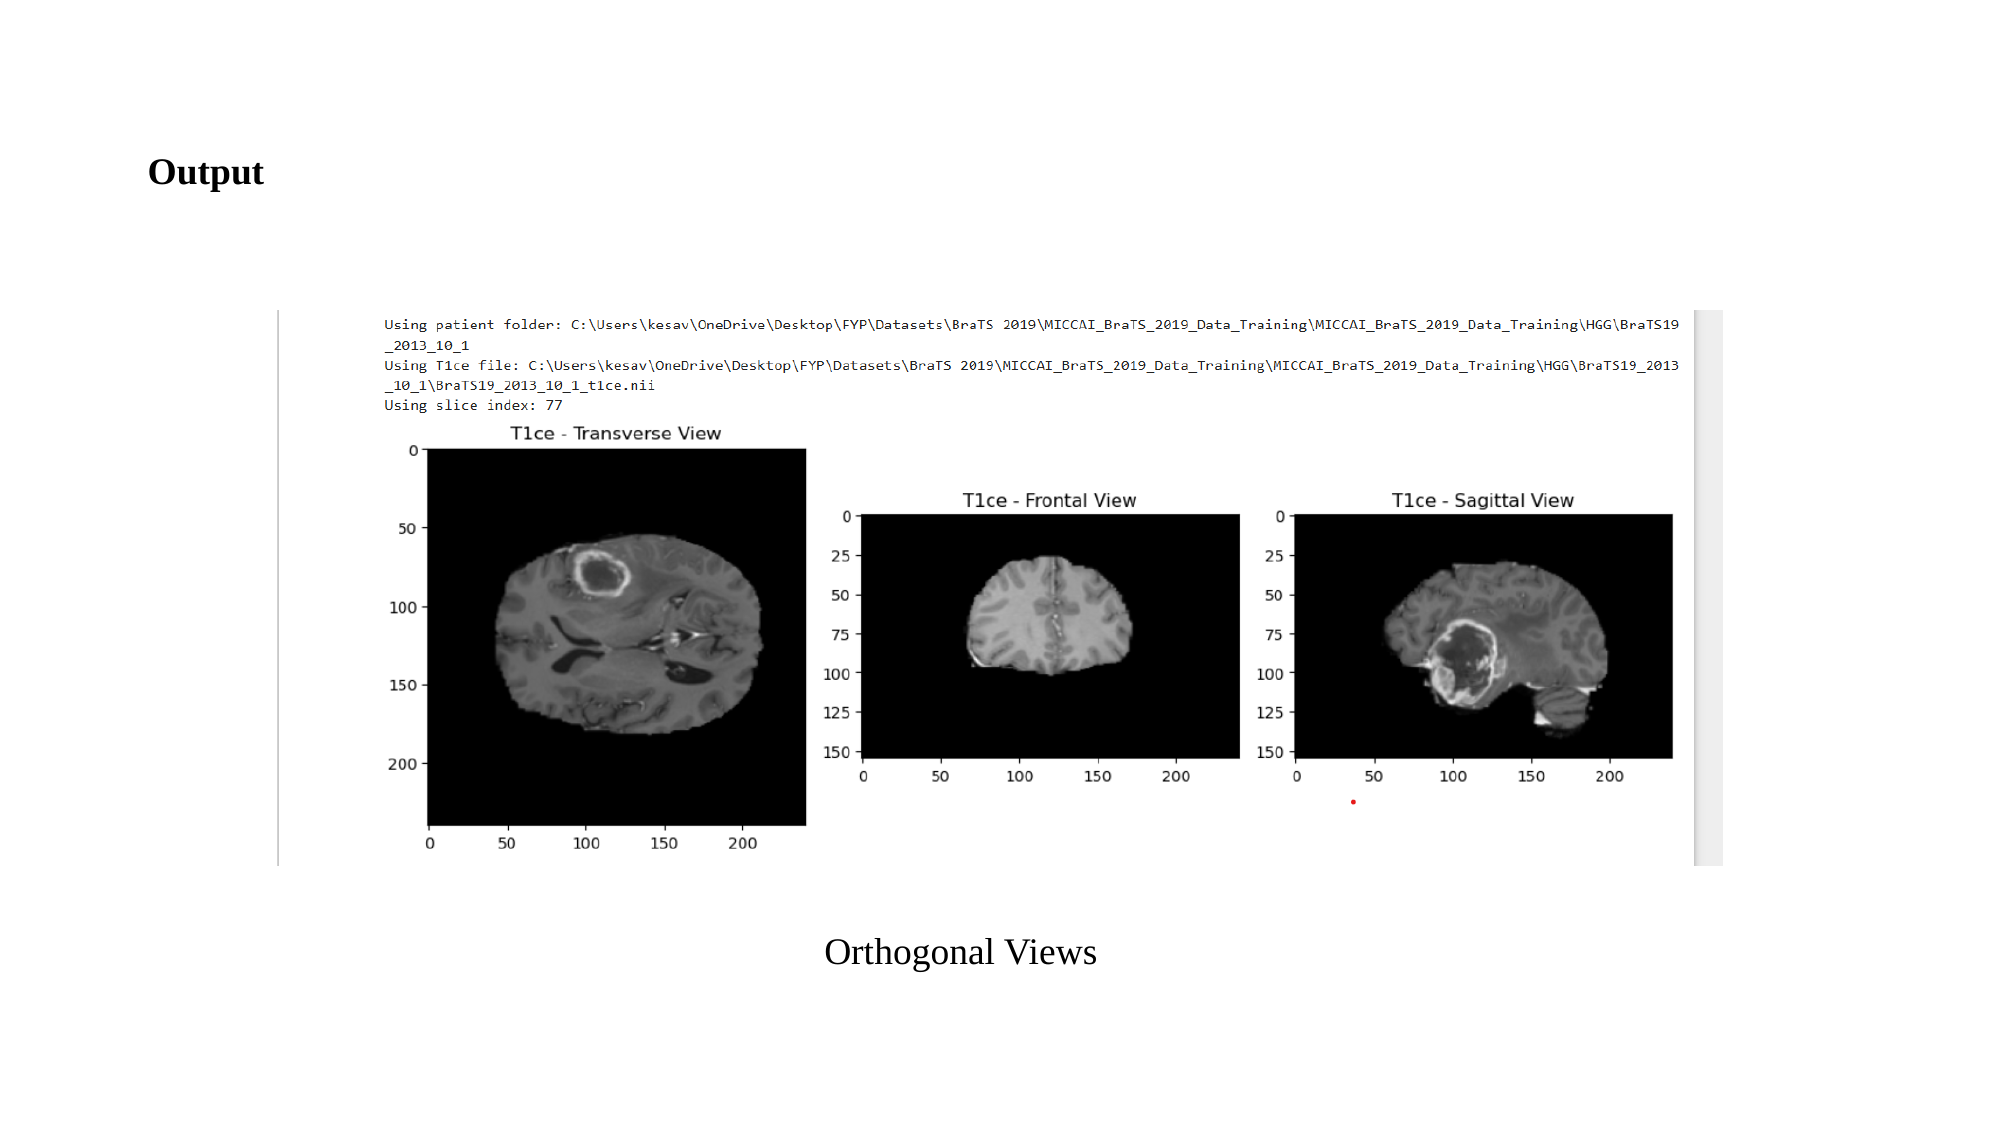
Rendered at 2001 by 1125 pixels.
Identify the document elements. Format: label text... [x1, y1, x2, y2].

text_box Orthogonal Views [809, 919, 1185, 980]
picture [277, 310, 1723, 866]
text_box Output [132, 139, 405, 200]
